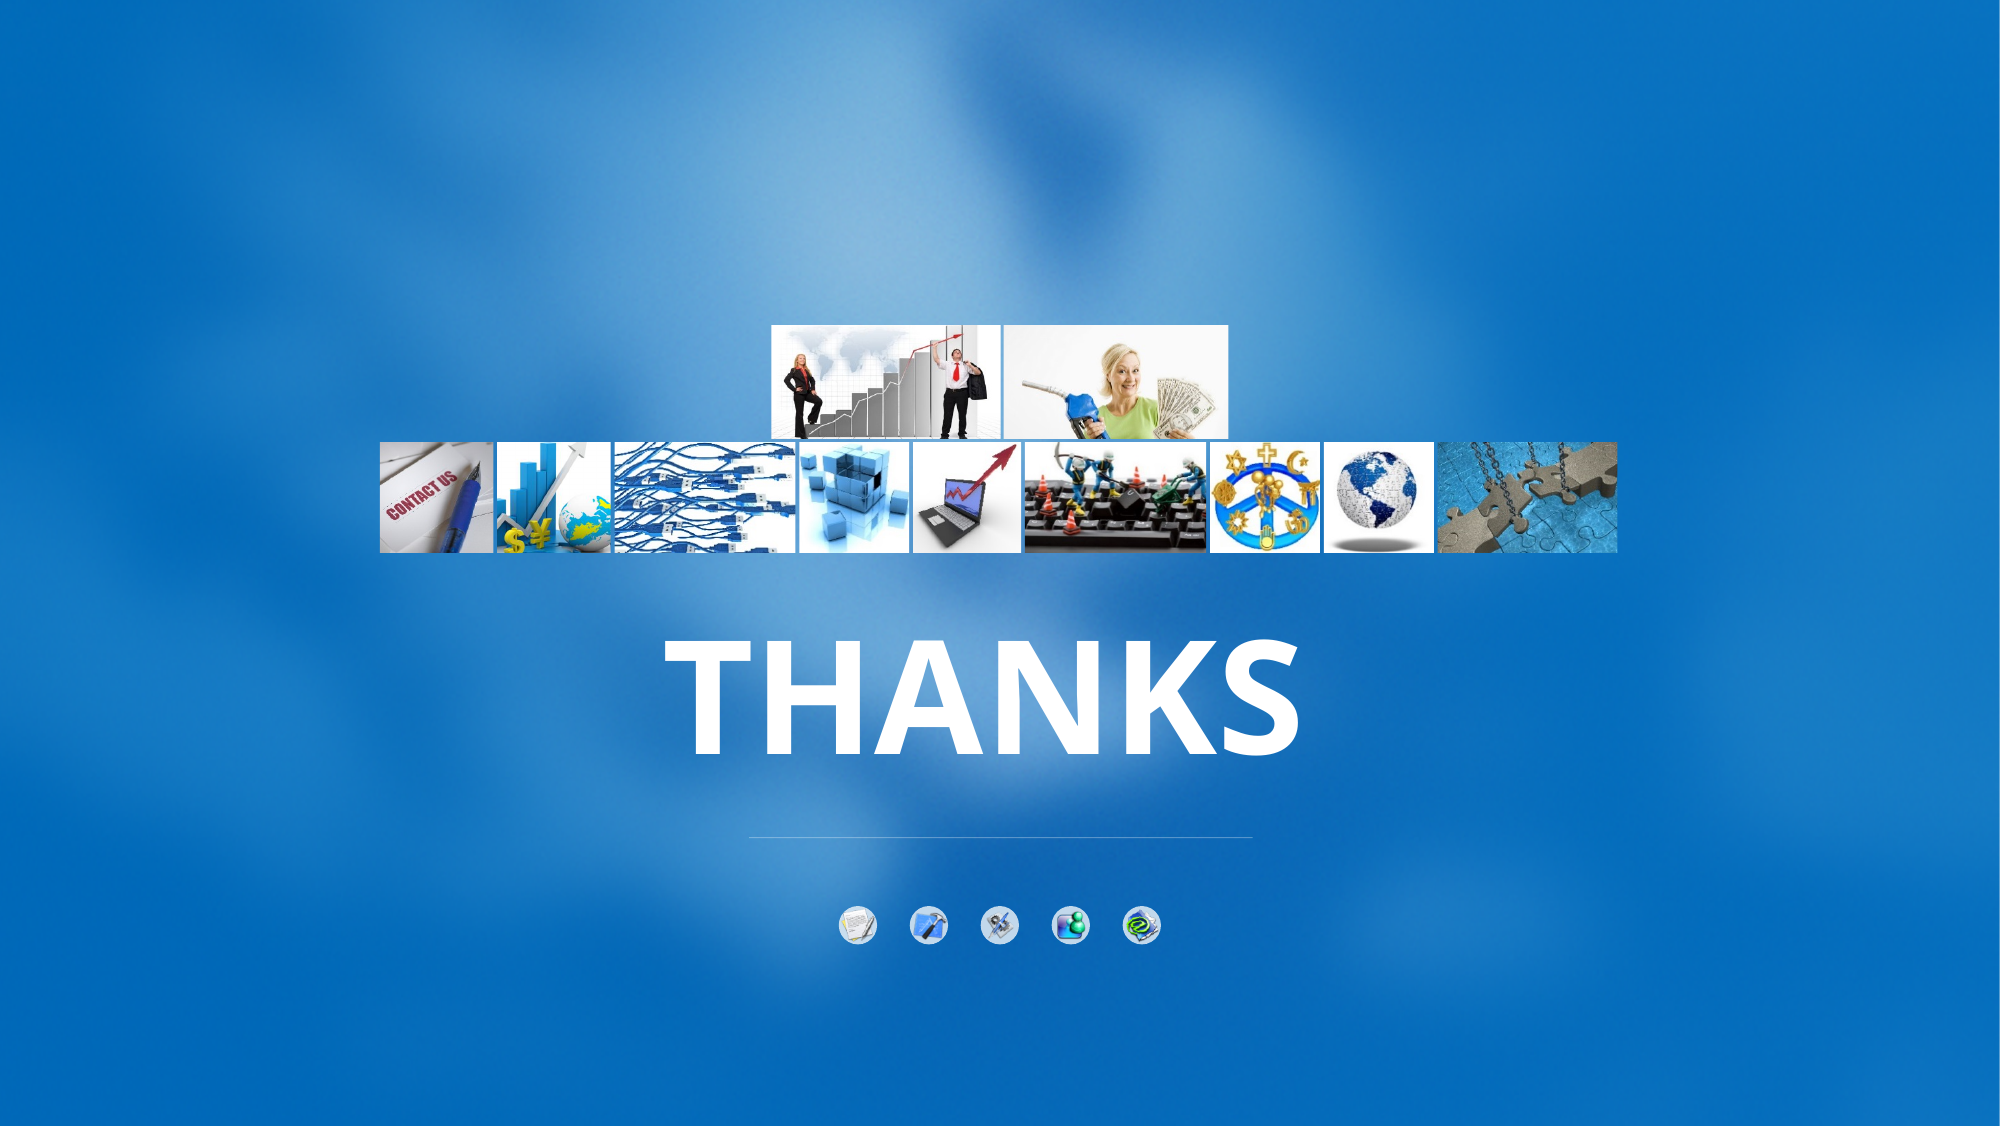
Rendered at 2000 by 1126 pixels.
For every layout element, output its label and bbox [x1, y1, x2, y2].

picture [0, 0, 2000, 1126]
text_box [838, 905, 1161, 945]
